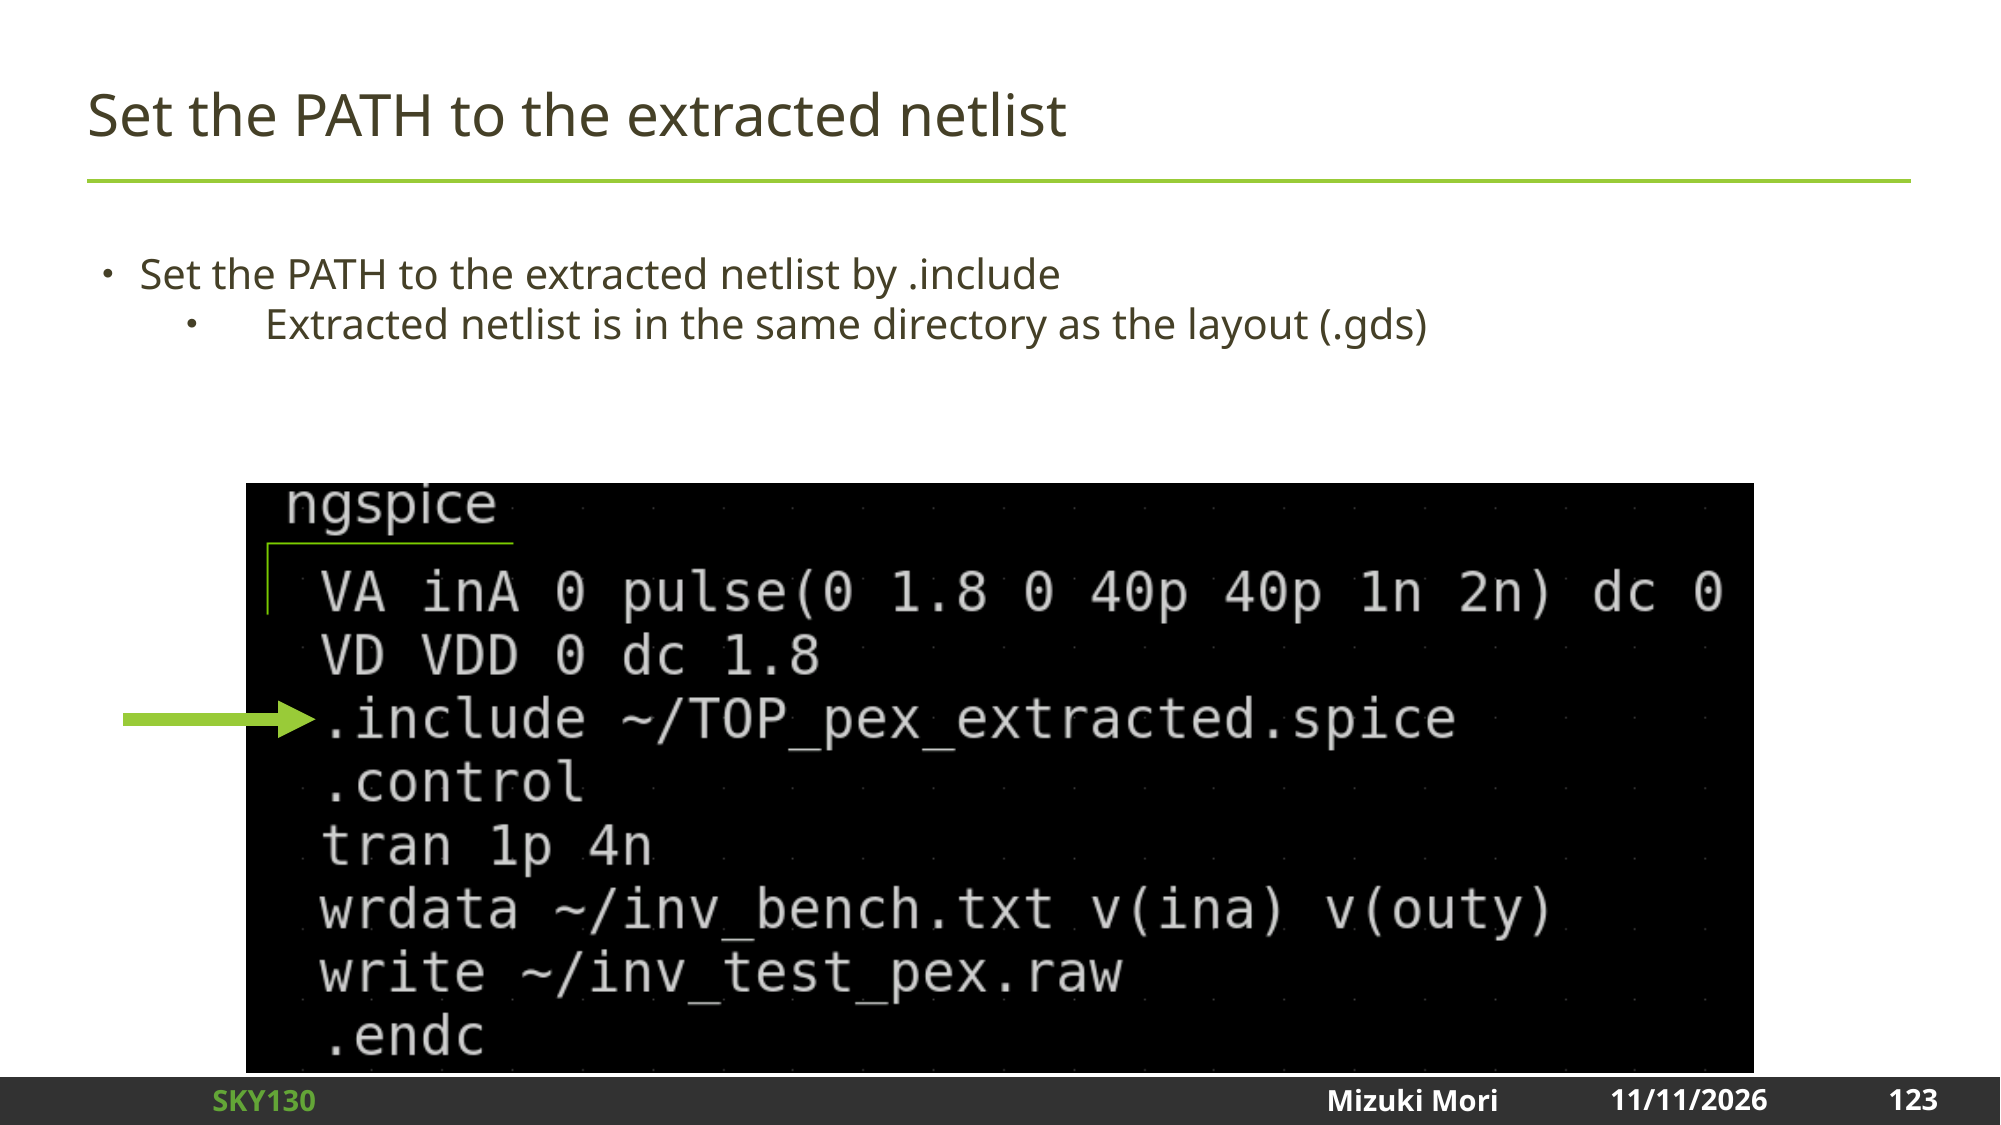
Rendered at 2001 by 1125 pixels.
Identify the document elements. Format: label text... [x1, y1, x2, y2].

list ・Set the PATH to the extracted netlist by .include ・ Extracted netlist is in the same directory as the layout (.gds) [72, 239, 1912, 995]
picture [0, 1077, 1550, 1125]
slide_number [1550, 1077, 1826, 1125]
title Set the PATH to the extracted netlist [72, 70, 1912, 163]
picture [246, 483, 1754, 1073]
slide_number 123 [1826, 1076, 2000, 1125]
